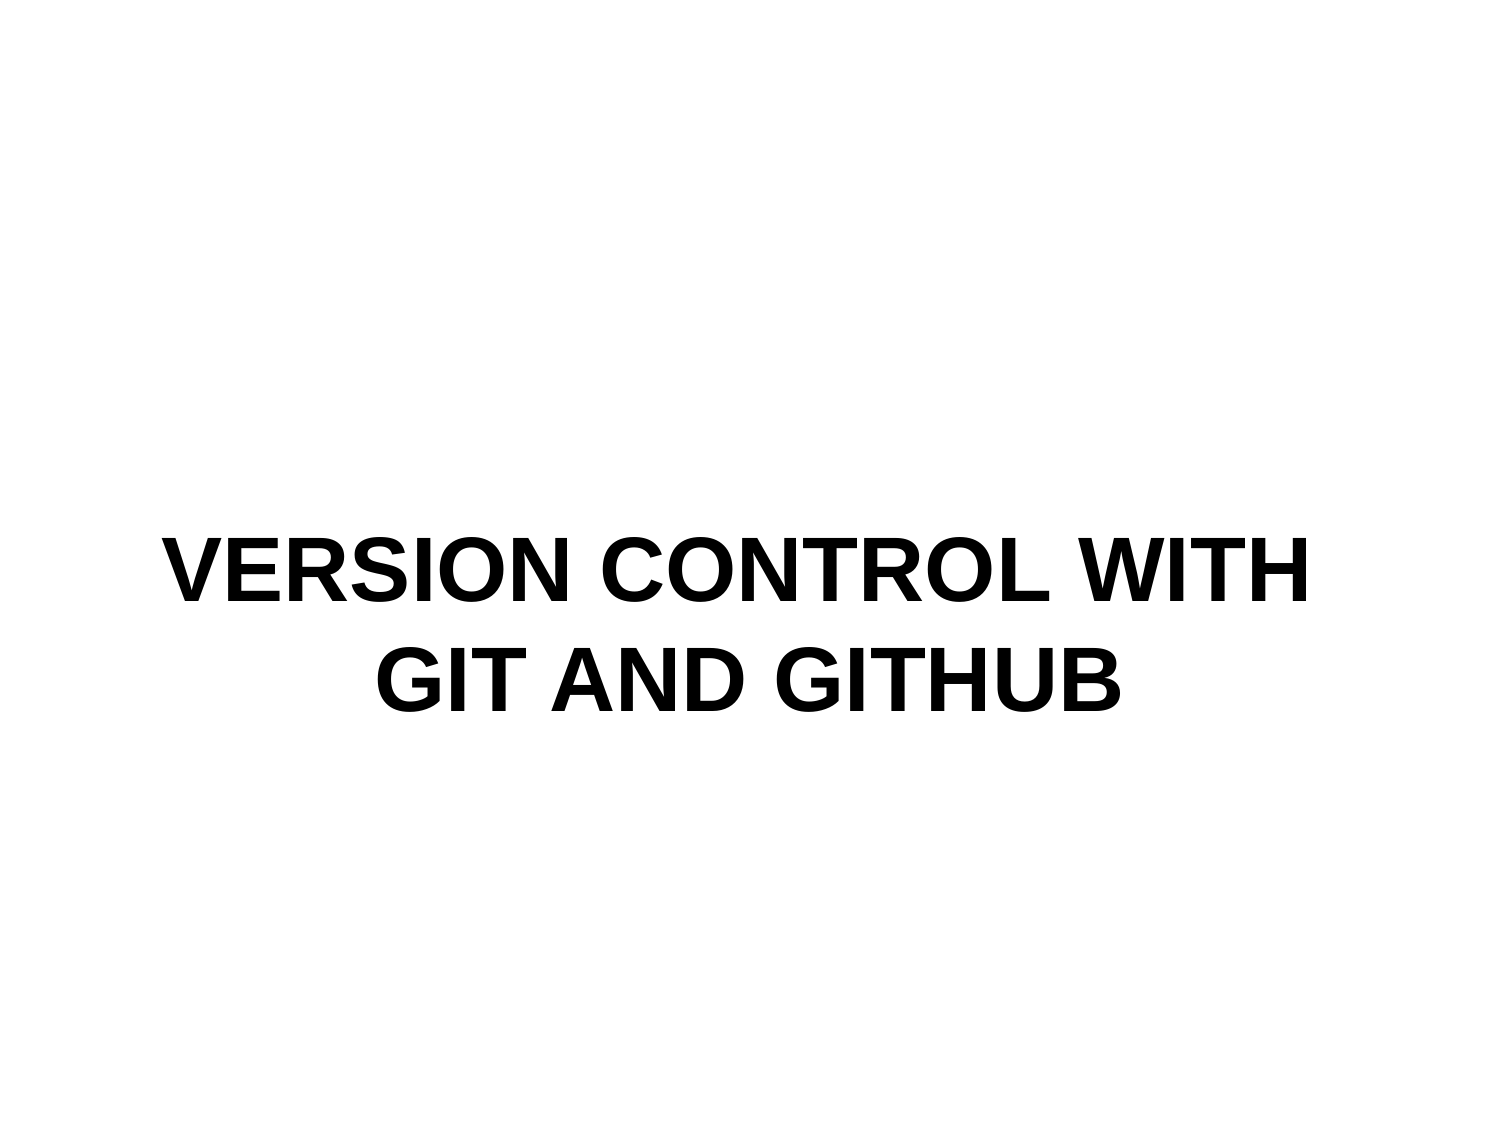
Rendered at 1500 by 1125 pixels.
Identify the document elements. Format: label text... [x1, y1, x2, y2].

text_box VERSION CONTROL WITH GIT AND GITHUB [60, 502, 1440, 738]
